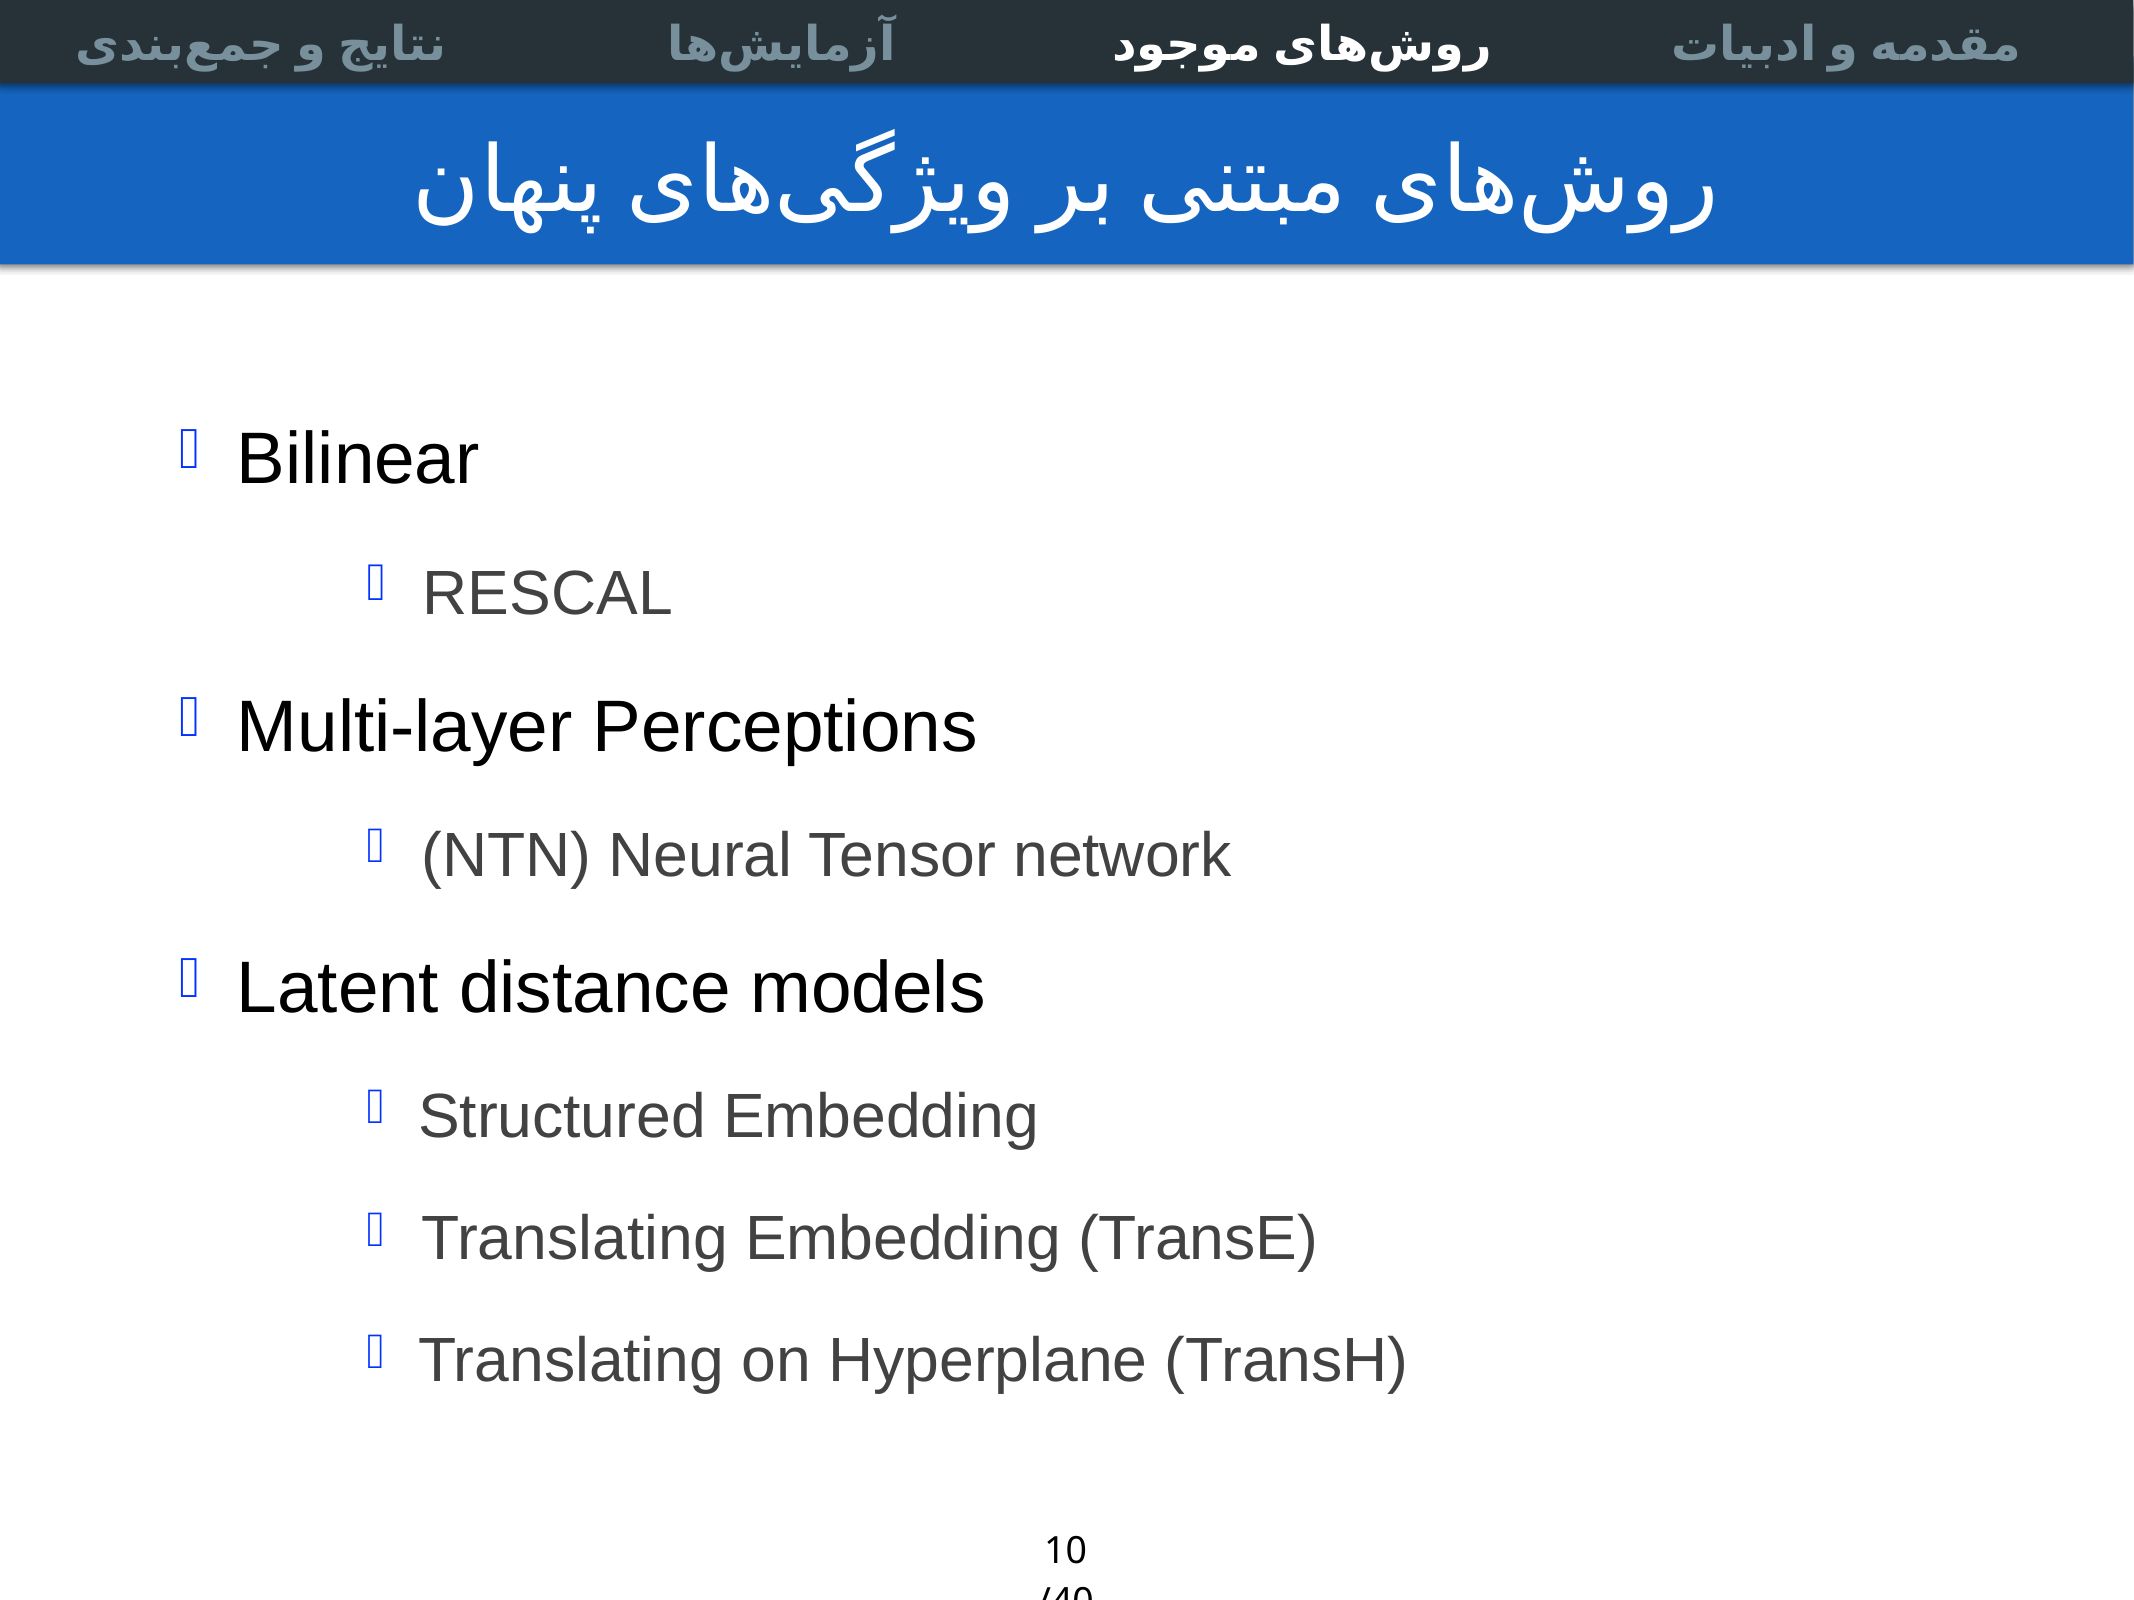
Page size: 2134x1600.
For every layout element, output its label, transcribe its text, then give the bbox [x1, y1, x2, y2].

text_box آزمایش‌ها [521, 4, 1041, 79]
text_box Bilinear RESCAL Multi-layer Perceptions (NTN) Neural Tensor network Latent distance models Structured Embedding Translating Embedding (TransE) Translating on Hyperplane (TransH) [170, 376, 1992, 1403]
text_box روش‌های موجود [1041, 4, 1561, 79]
title روش‌های مبتنی بر ویژگی‌های پنهان [155, 83, 1978, 267]
text_box نتایج و جمع‌بندی [1, 4, 521, 79]
text_box مقدمه و ادبیات [1561, 4, 2132, 79]
slide_number 10 /40 [1004, 1517, 1128, 1581]
